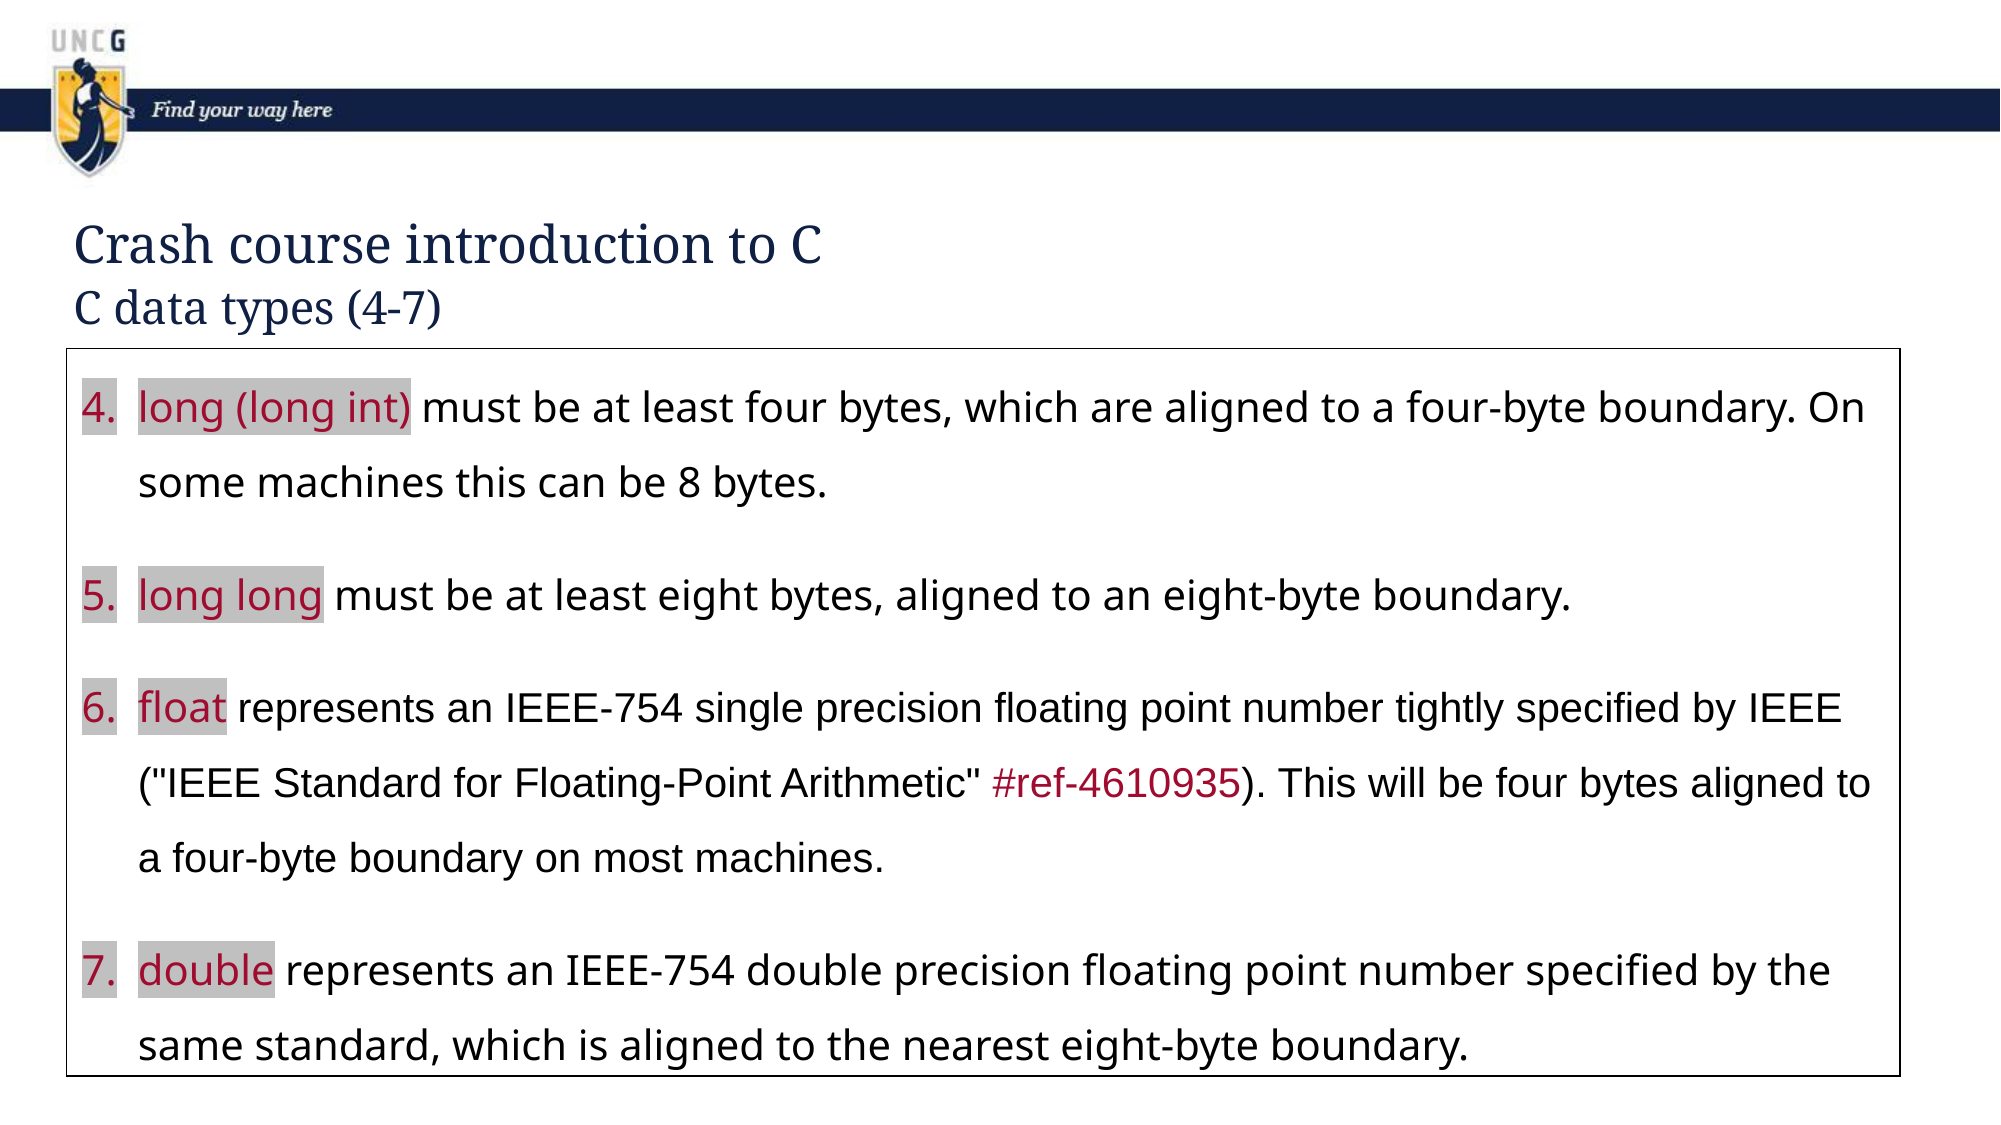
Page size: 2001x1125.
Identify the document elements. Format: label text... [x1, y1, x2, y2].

picture [0, 21, 2000, 188]
title Crash course introduction to C C data types (4-7) [67, 214, 1132, 332]
list long (long int) must be at least four bytes, which are aligned to a four-byte boundary. On some machines this can be 8 bytes. long long must be at least eight bytes, aligned to an eight-byte boundary. float represents an IEEE-754 single precision floating point number tightly specified by IEEE ("IEEE Standard for Floating-Point Arithmetic" #ref-4610935). This will be four bytes aligned to a four-byte boundary on most machines. double represents an IEEE-754 double precision floating point number specified by the same standard, which is aligned to the nearest eight-byte boundary. [66, 348, 1900, 1077]
